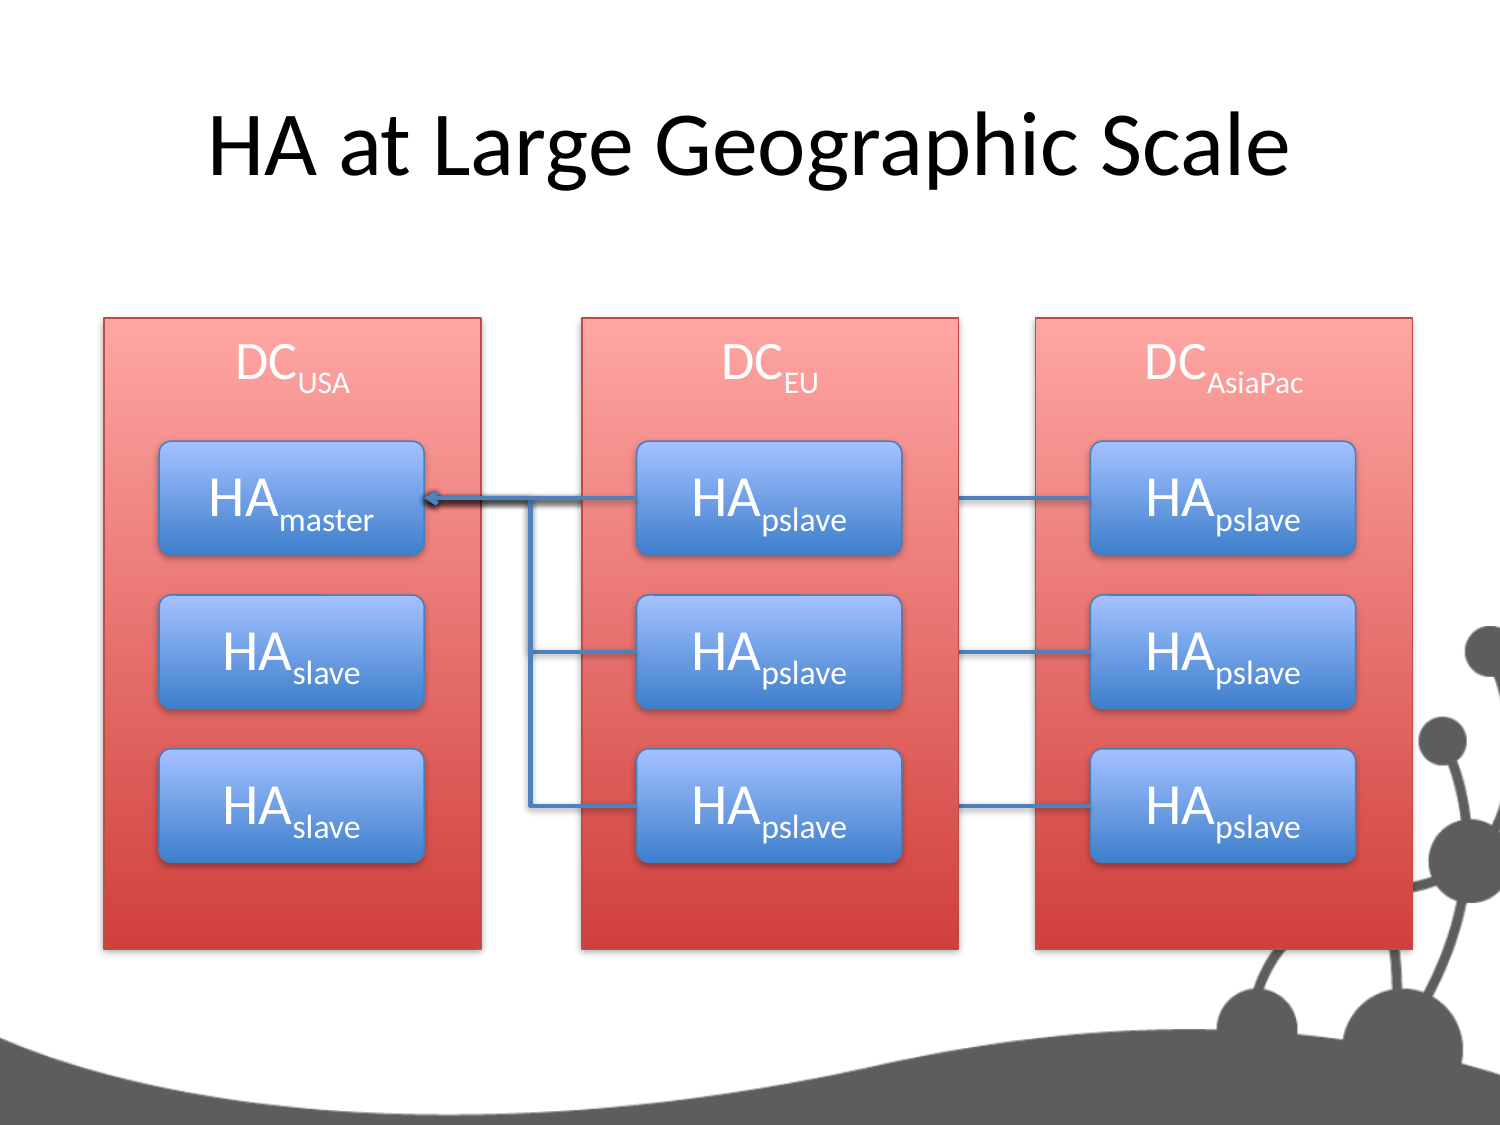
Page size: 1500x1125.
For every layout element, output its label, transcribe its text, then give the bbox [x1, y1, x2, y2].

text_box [581, 317, 959, 950]
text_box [423, 497, 637, 501]
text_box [423, 509, 637, 806]
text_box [964, 508, 1091, 653]
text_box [964, 658, 1091, 806]
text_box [103, 317, 482, 950]
title HA at Large Geographic Scale [75, 45, 1425, 233]
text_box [1035, 317, 1413, 950]
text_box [964, 497, 1091, 501]
